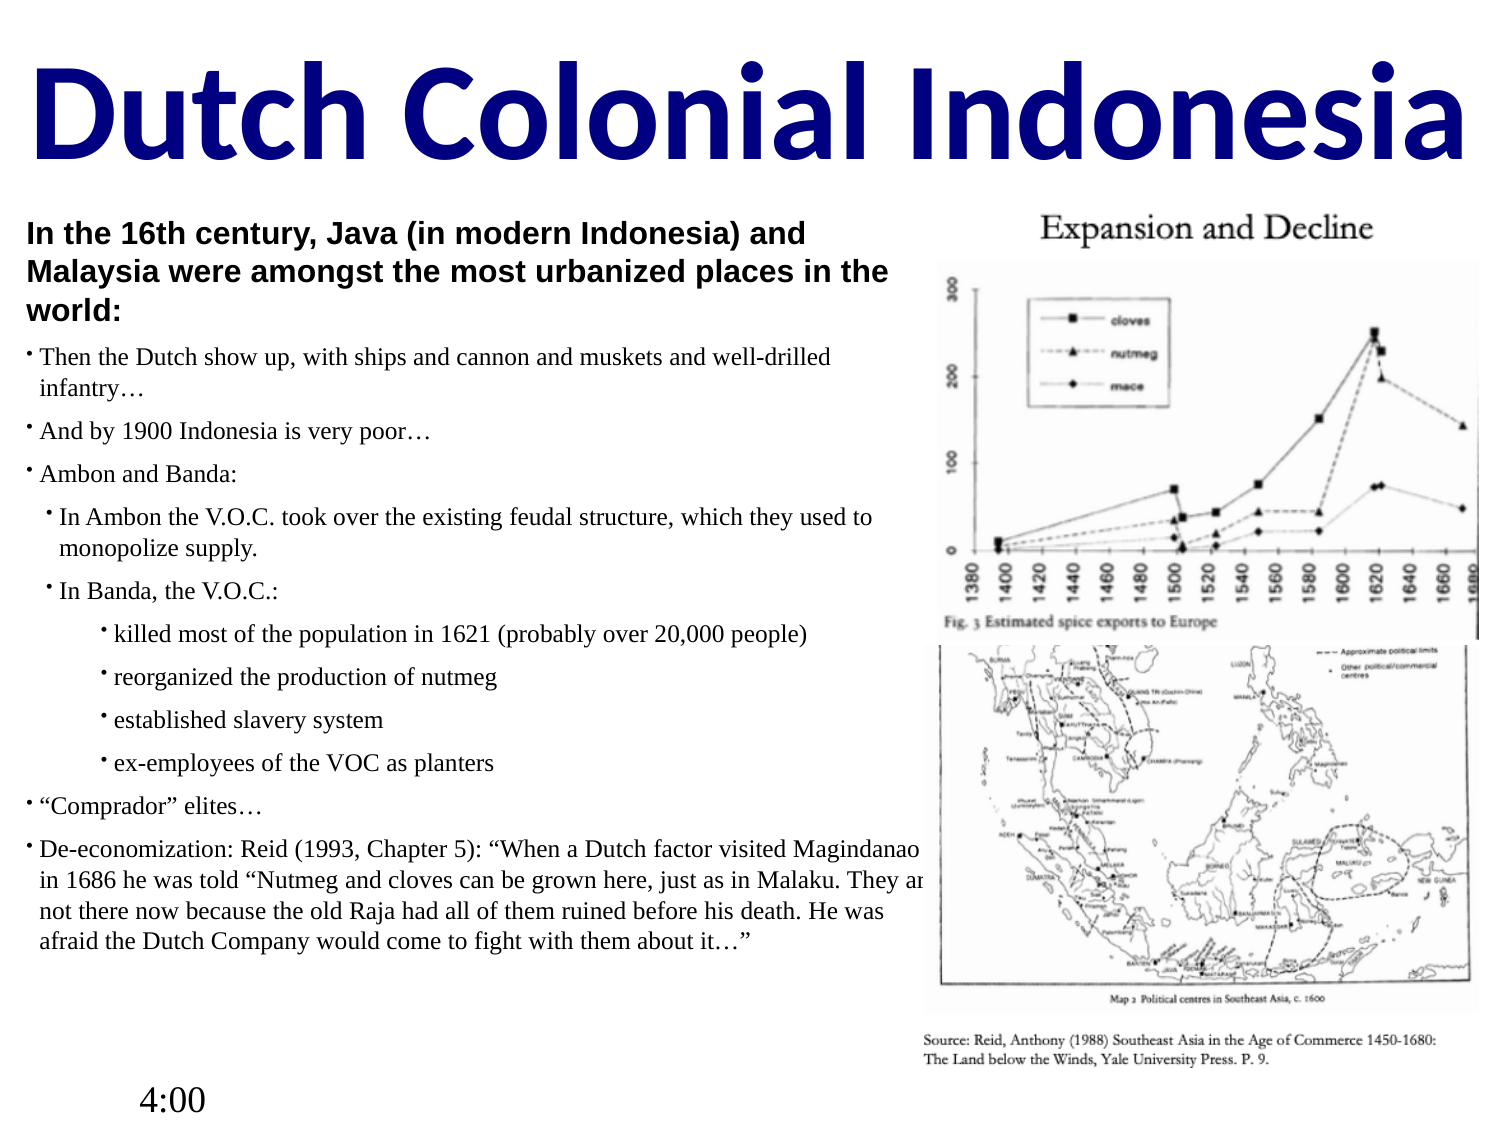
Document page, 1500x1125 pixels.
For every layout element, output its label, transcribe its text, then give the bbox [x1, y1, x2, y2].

list In the 16th century, Java (in modern Indonesia) and Malaysia were amongst the most urbanized places in the world: Then the Dutch show up, with ships and cannon and muskets and well-drilled infantry… And by 1900 Indonesia is very poor… Ambon and Banda: In Ambon the V.O.C. took over the existing feudal structure, which they used to monopolize supply. In Banda, the V.O.C.: killed most of the population in 1621 (probably over 20,000 people) reorganized the production of nutmeg established slavery system ex-employees of the VOC as planters “Comprador” elites… De-economization: Reid (1993, Chapter 5): “When a Dutch factor visited Magindanao in 1686 he was told “Nutmeg and cloves can be grown here, just as in Malaku. They are not there now because the old Raja had all of them ruined before his death. He was afraid the Dutch Company would come to fight with them about it…” [19, 206, 923, 977]
title Dutch Colonial Indonesia [19, 0, 1480, 208]
picture [923, 206, 1479, 1068]
text_box 4:00 [131, 1067, 214, 1125]
